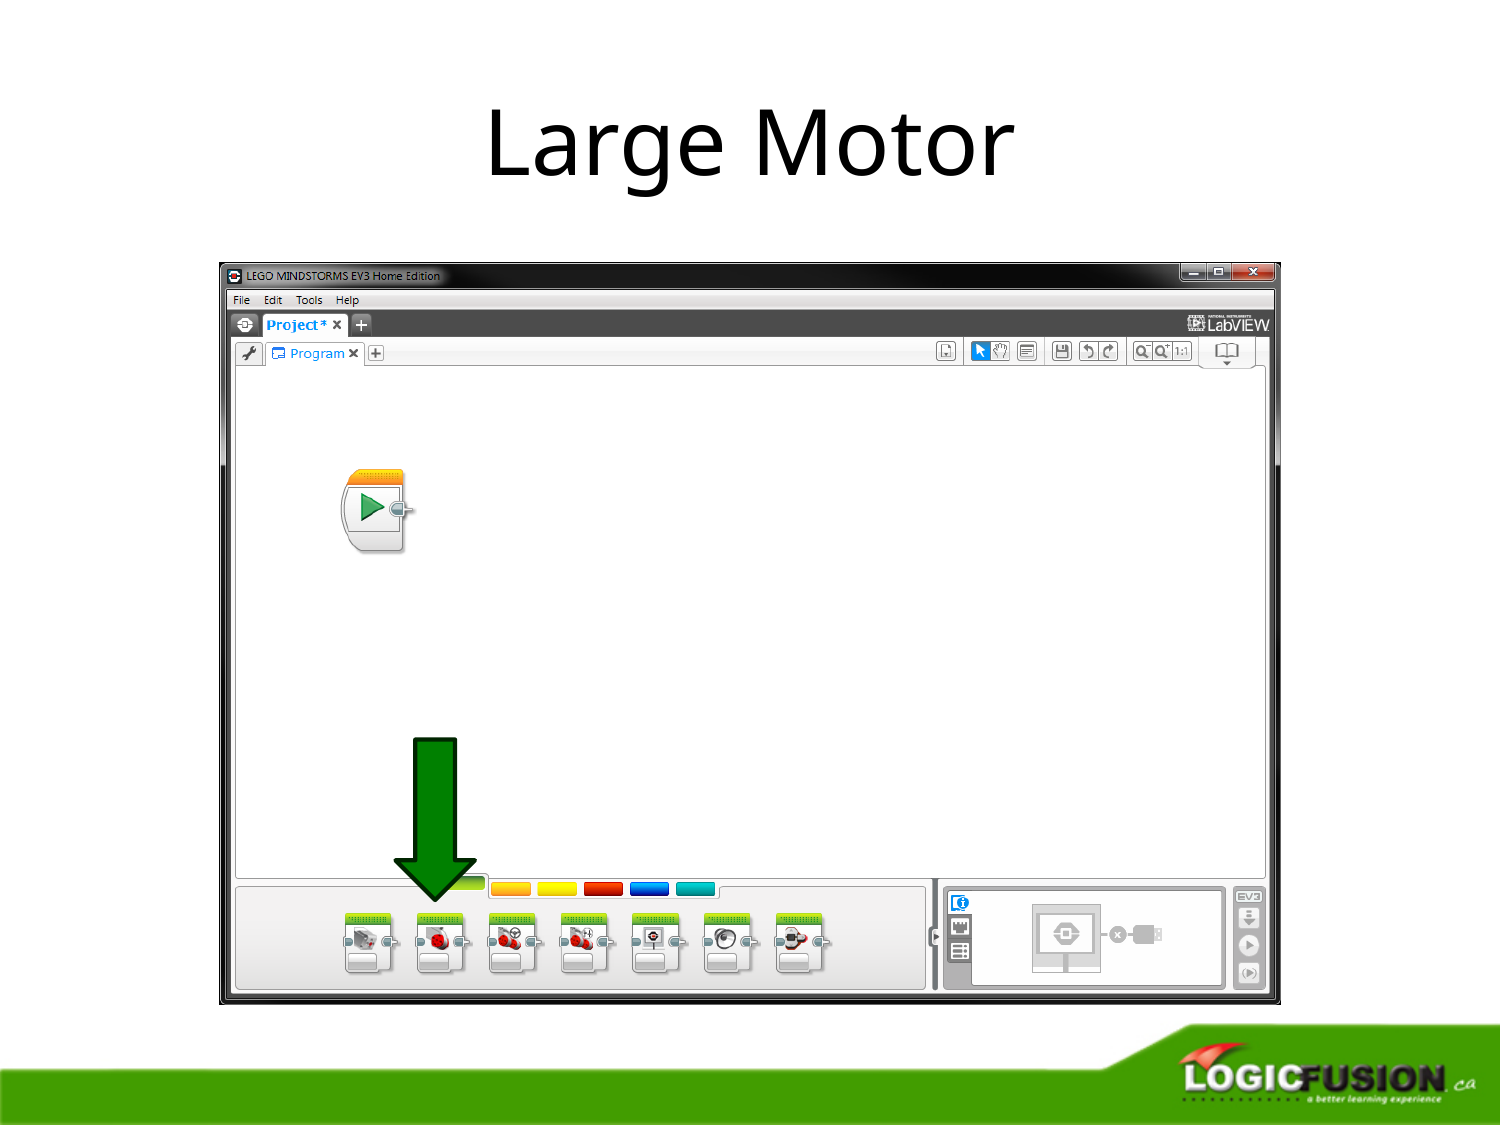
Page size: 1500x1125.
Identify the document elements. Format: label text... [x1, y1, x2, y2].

picture [0, 0, 1500, 1125]
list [219, 262, 1281, 1006]
title Large Motor [74, 44, 1426, 233]
